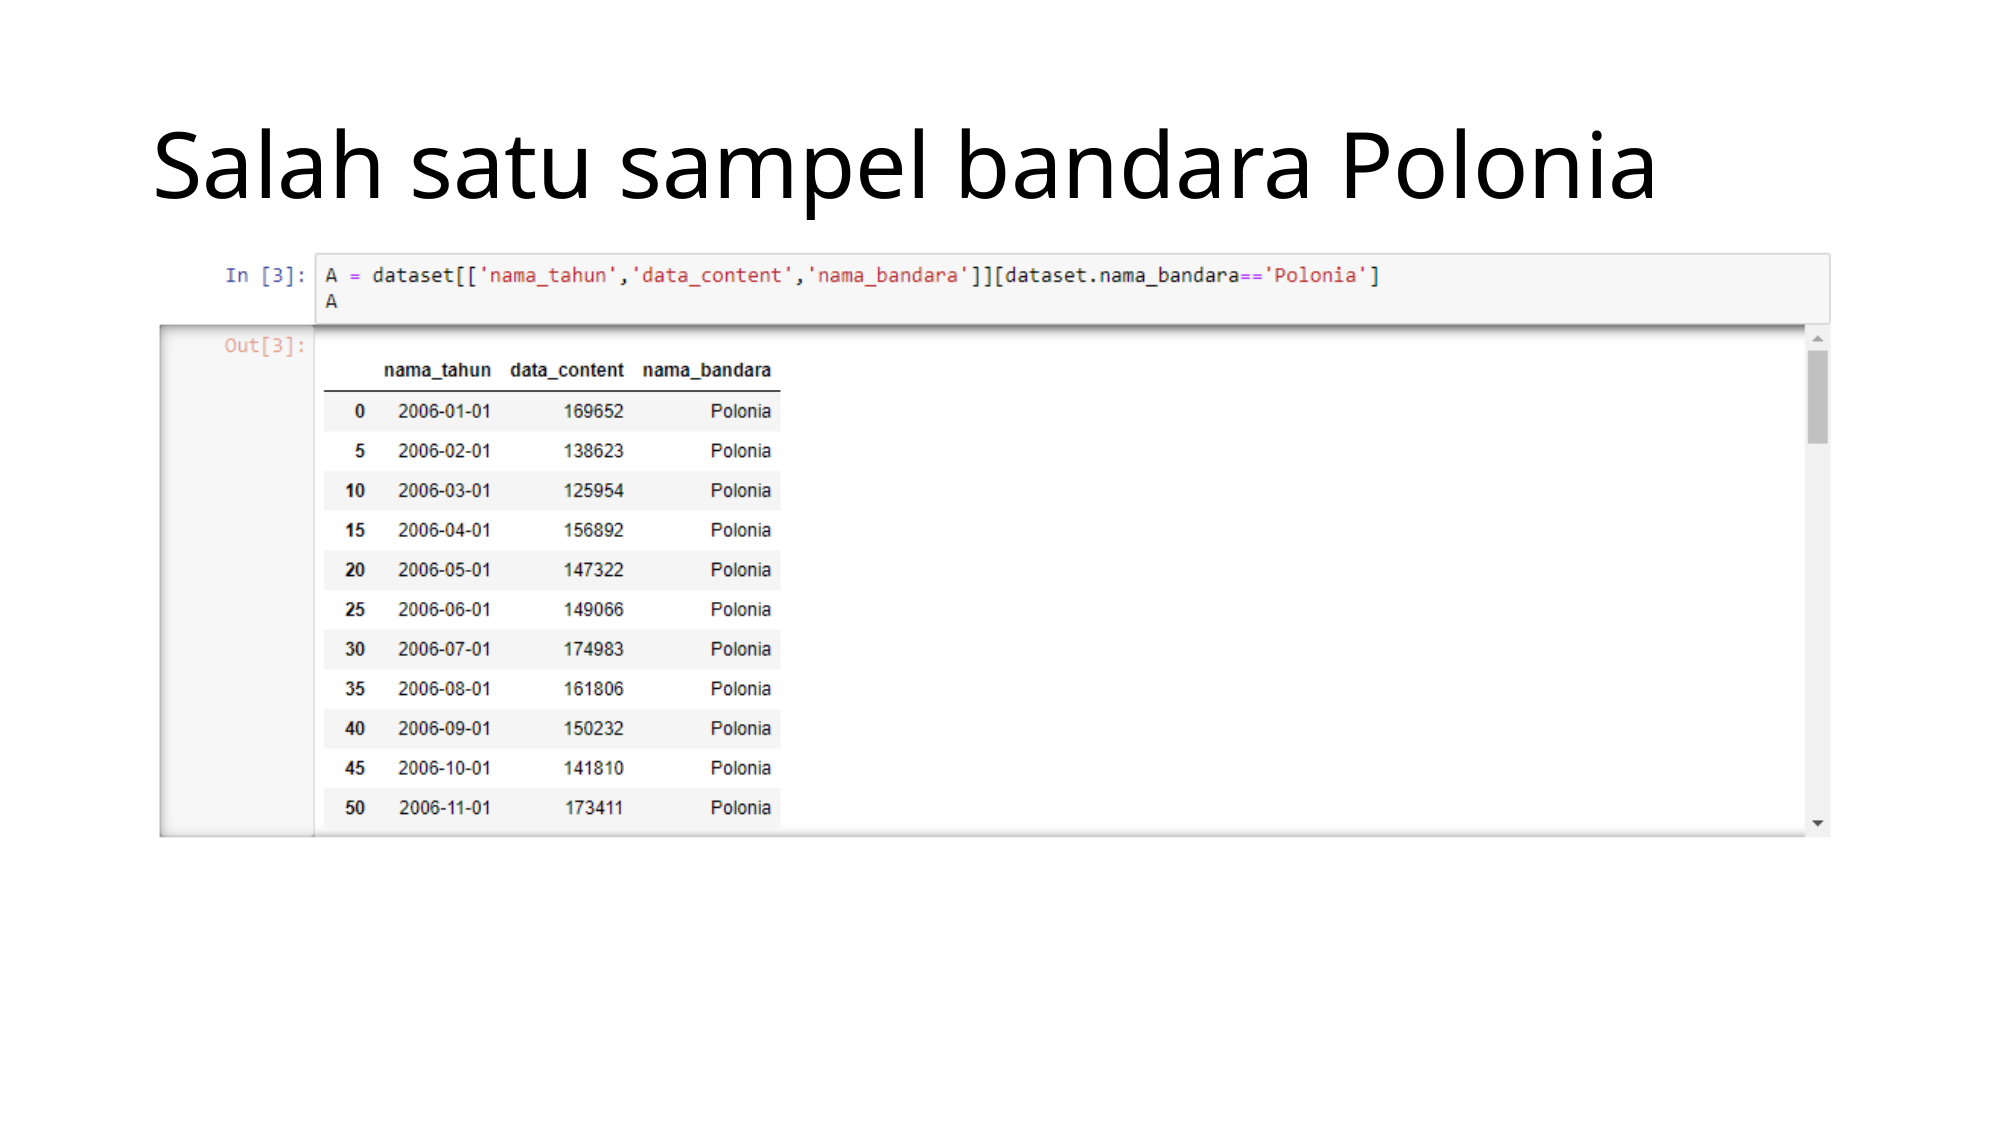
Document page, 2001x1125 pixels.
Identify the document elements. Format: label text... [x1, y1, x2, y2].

title Salah satu sampel bandara Polonia [137, 59, 1863, 238]
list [137, 238, 1863, 845]
